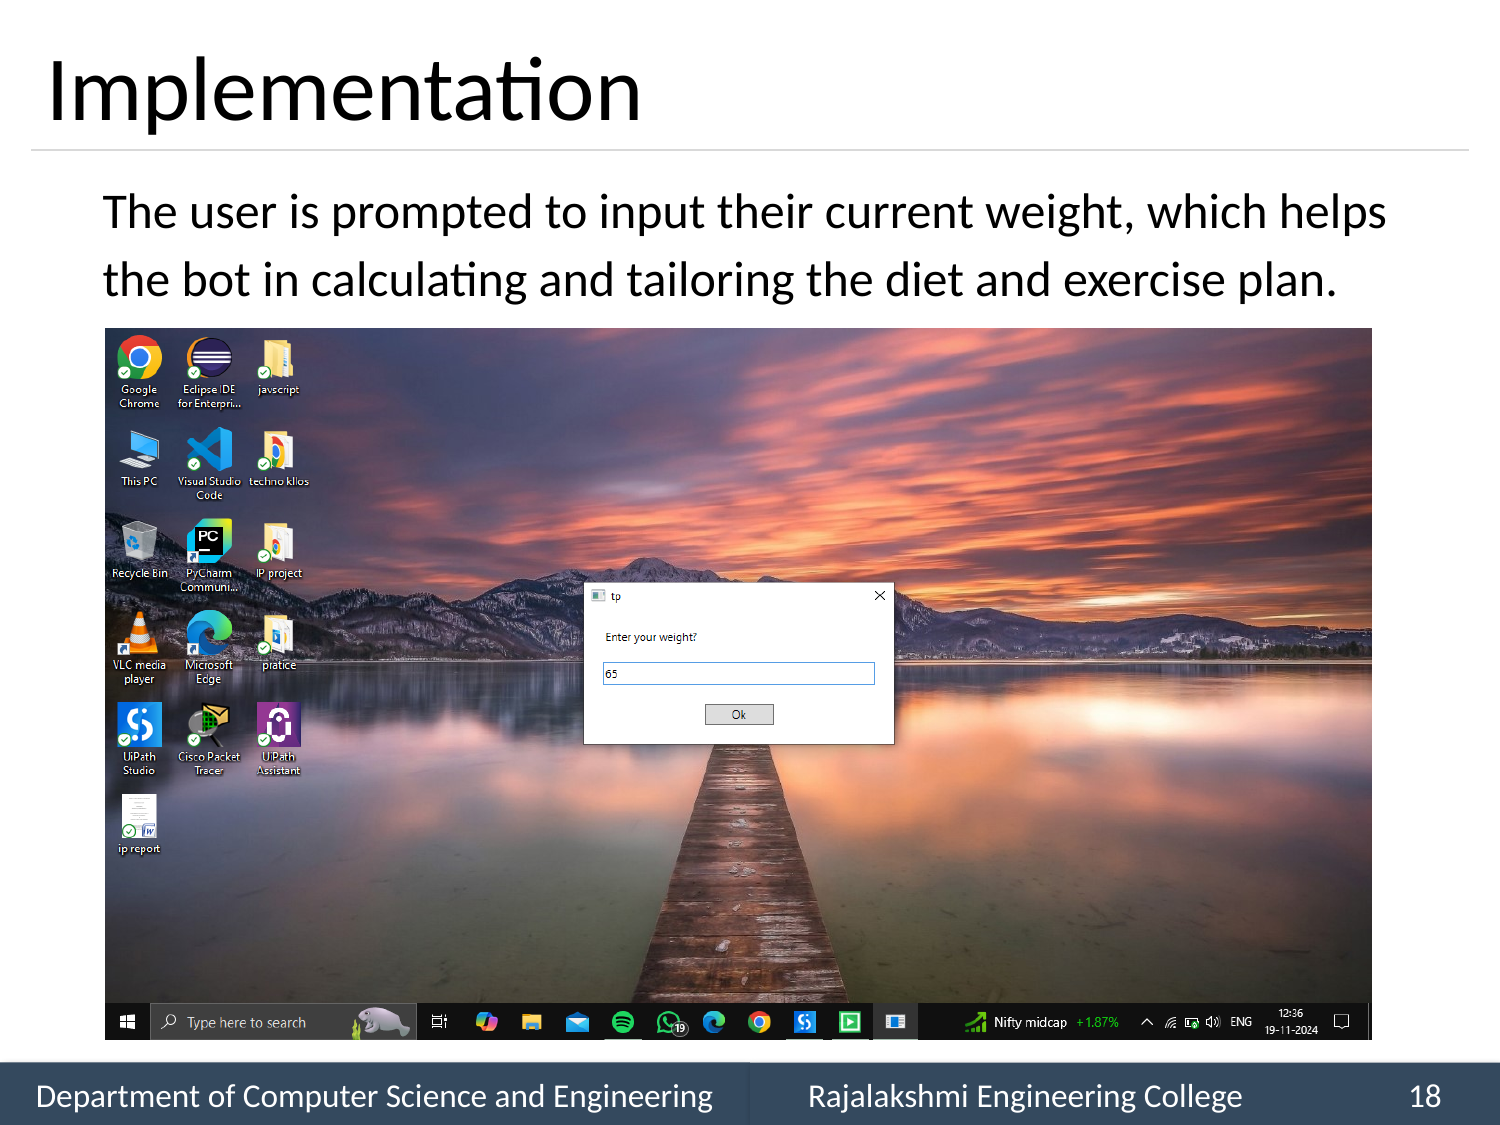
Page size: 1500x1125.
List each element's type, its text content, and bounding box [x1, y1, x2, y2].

picture [105, 327, 1372, 1040]
title Implementation [31, 17, 1469, 150]
list The user is prompted to input their current weight, which helps the bot in calculating and tailoring the diet and exercise plan. [31, 162, 1469, 1038]
